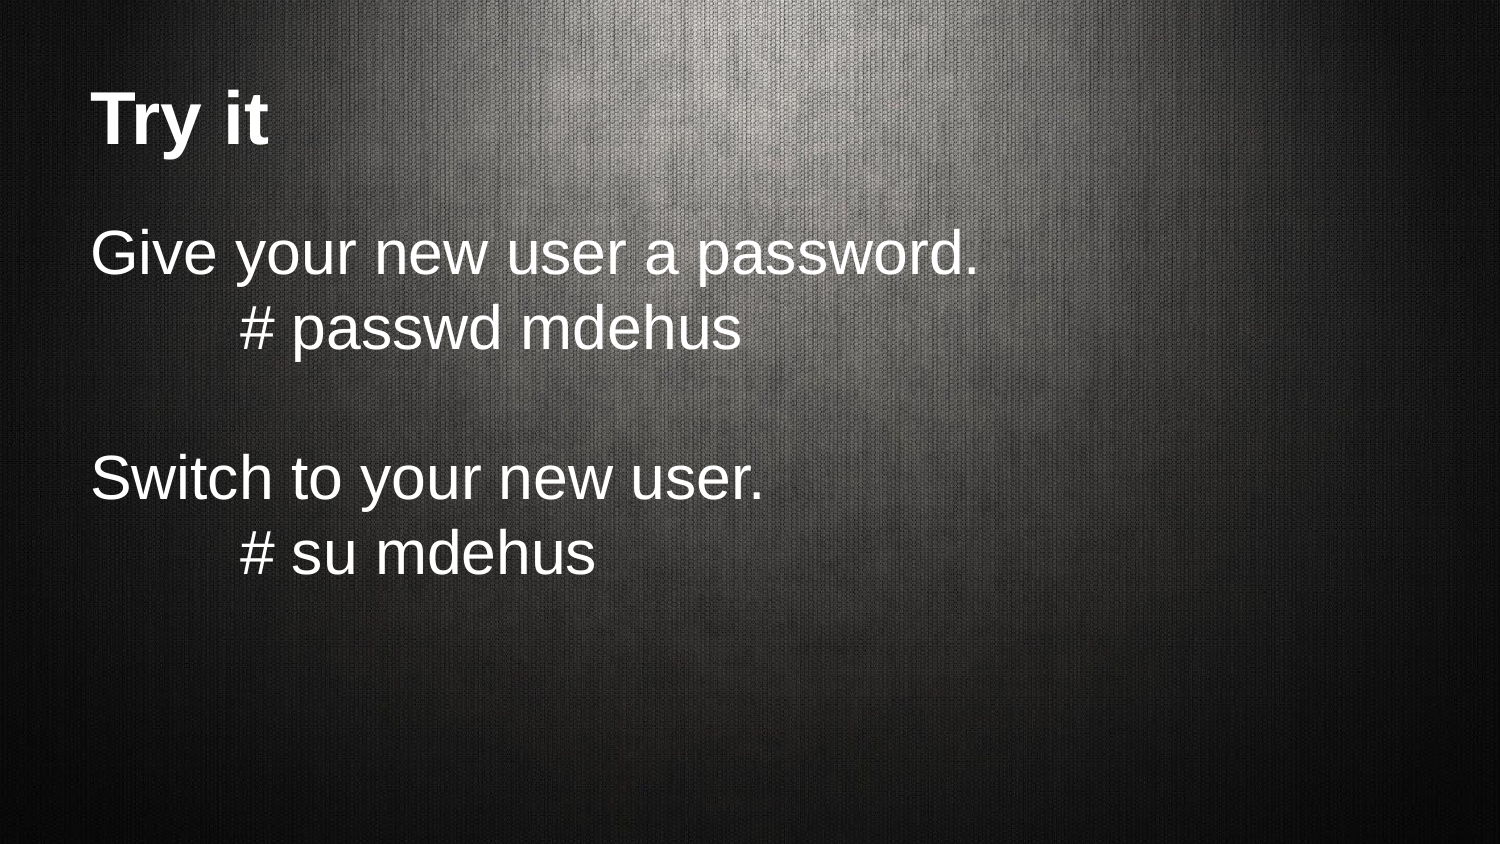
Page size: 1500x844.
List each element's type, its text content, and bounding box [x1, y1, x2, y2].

title Try it [75, 33, 1425, 175]
picture [0, 0, 1500, 844]
list Give your new user a password. # passwd mdehus Switch to your new user. # su mdehus [75, 196, 1425, 808]
